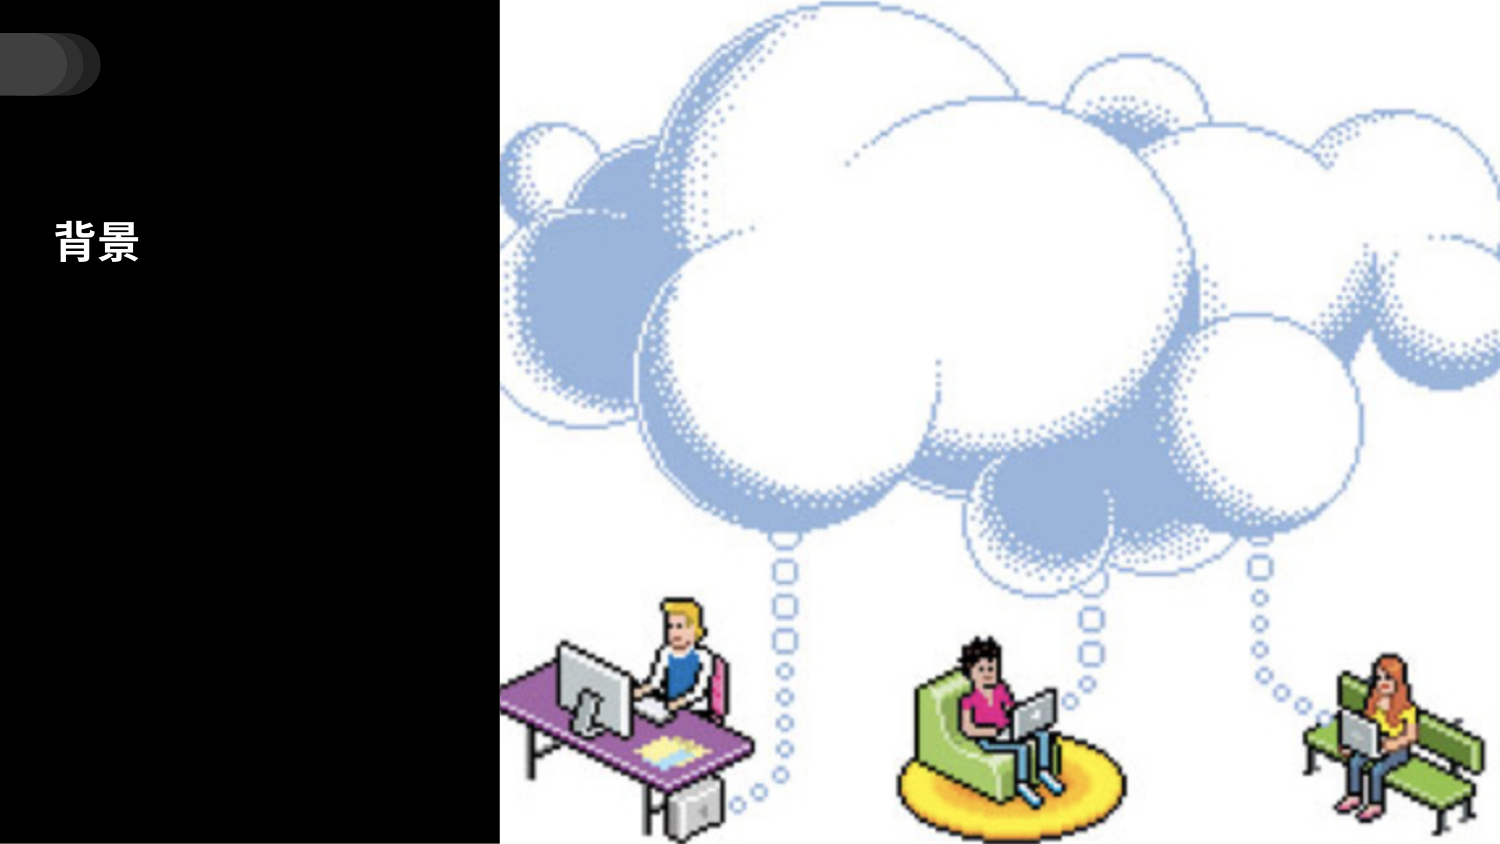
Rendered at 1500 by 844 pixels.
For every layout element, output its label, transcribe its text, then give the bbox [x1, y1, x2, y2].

title 背景 [38, 136, 460, 283]
picture [499, 0, 1500, 844]
